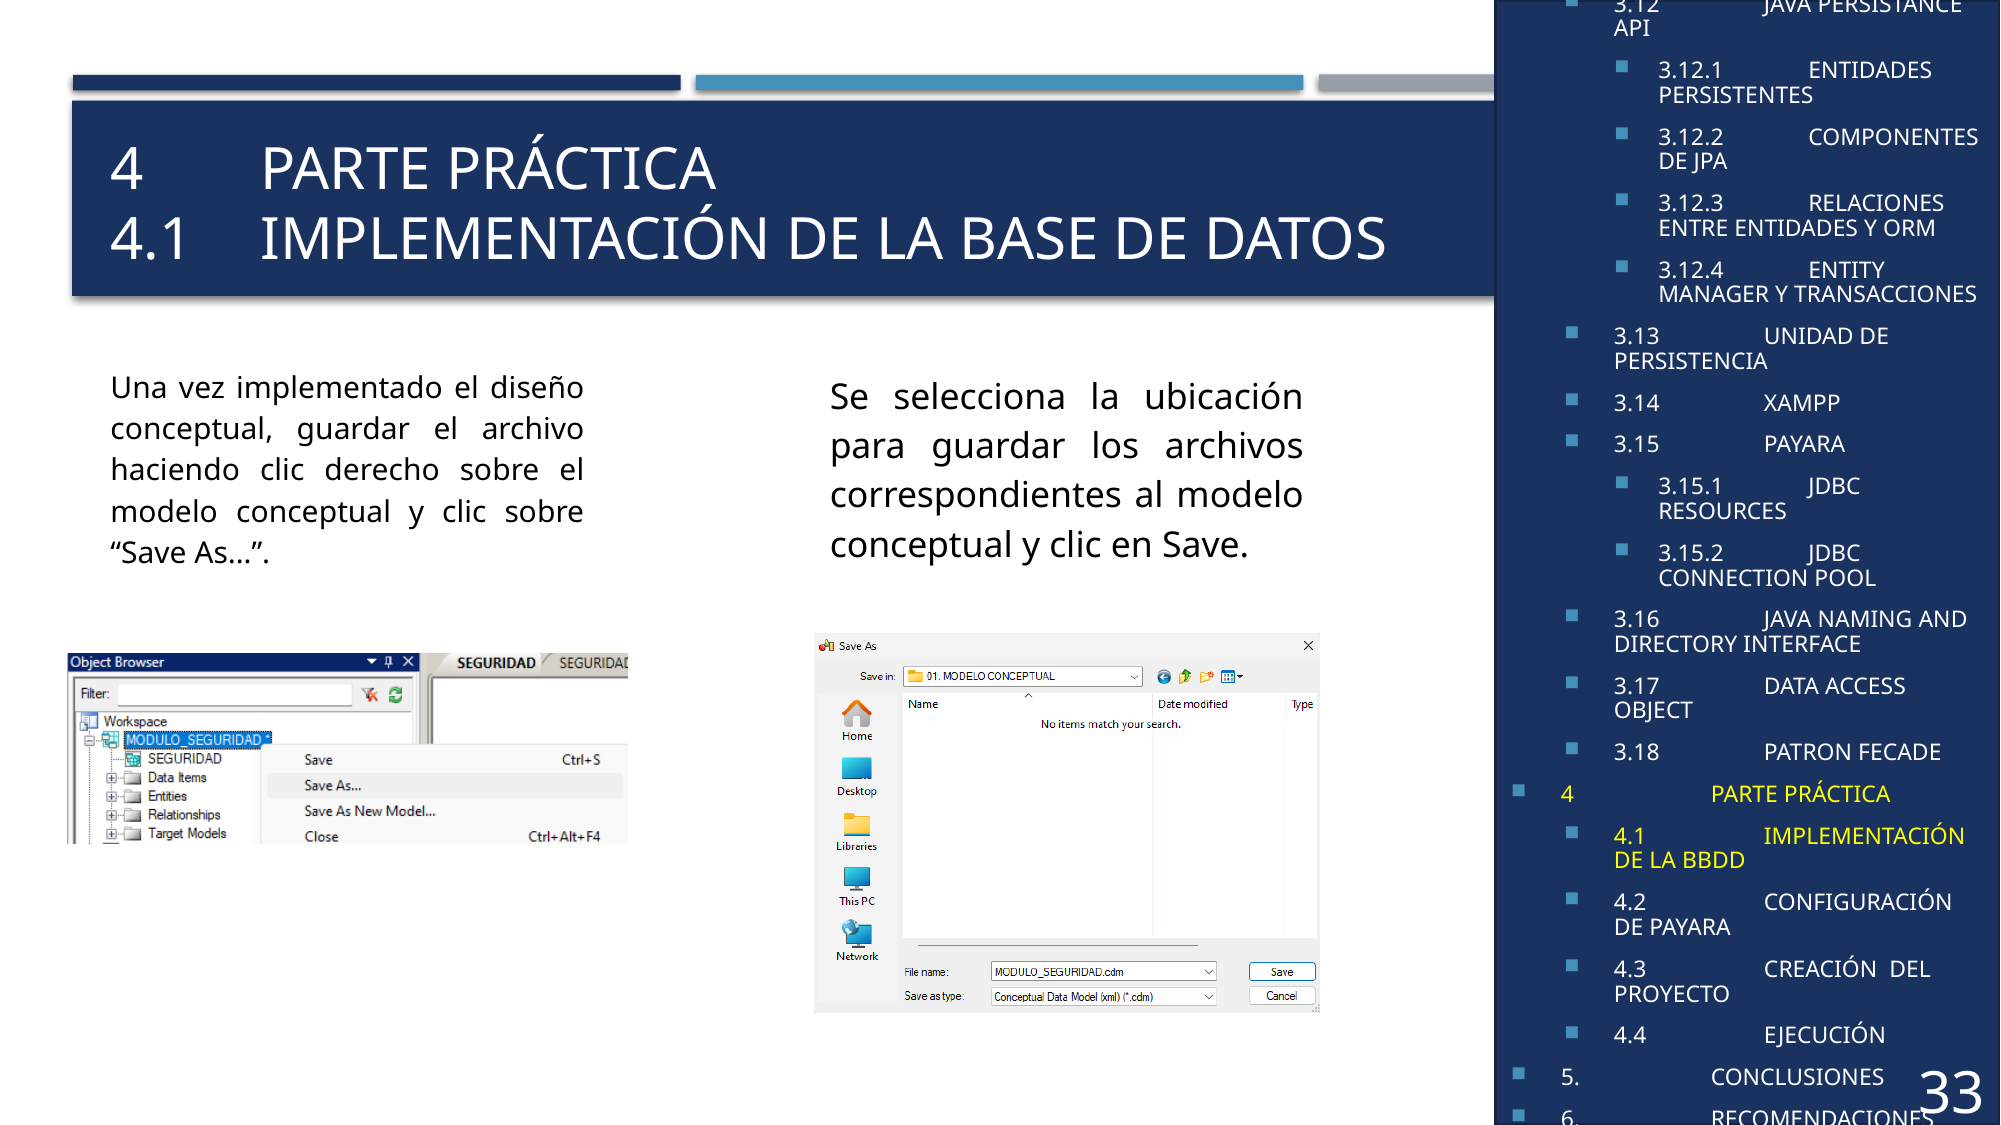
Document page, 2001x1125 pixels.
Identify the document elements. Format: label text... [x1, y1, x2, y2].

text_box 3.12 JAVA PERSISTANCE API 3.12.1 ENTIDADES PERSISTENTES 3.12.2 COMPONENTES DE JPA 3.12.3 RELACIONES ENTRE ENTIDADES Y ORM 3.12.4 ENTITY MANAGER Y TRANSACCIONES 3.13 UNIDAD DE PERSISTENCIA 3.14 XAMPP 3.15 PAYARA 3.15.1 JDBC RESOURCES 3.15.2 JDBC CONNECTION POOL 3.16 JAVA NAMING AND DIRECTORY INTERFACE 3.17 DATA ACCESS OBJECT 3.18 PATRON FECADE 4 PARTE PRÁCTICA 4.1 IMPLEMENTACIÓN DE LA BBDD 4.2 CONFIGURACIÓN DE PAYARA 4.3 CREACIÓN DEL PROYECTO 4.4 EJECUCIÓN 5. CONCLUSIONES 6. RECOMENDACIONES [1494, 0, 2000, 1125]
picture [814, 632, 1320, 1014]
list Una vez implementado el diseño conceptual, guardar el archivo haciendo clic derecho sobre el modelo conceptual y clic sobre “Save As…”. [95, 353, 600, 579]
text_box Se selecciona la ubicación para guardar los archivos correspondientes al modelo conceptual y clic en Save. [814, 353, 1320, 579]
picture [66, 652, 629, 844]
slide_number 33 [1827, 1065, 2000, 1125]
title 4 Parte práctica 4.1 IMPLEMENTACIÓN DE LA BASE DE DATOS [95, 112, 1494, 279]
